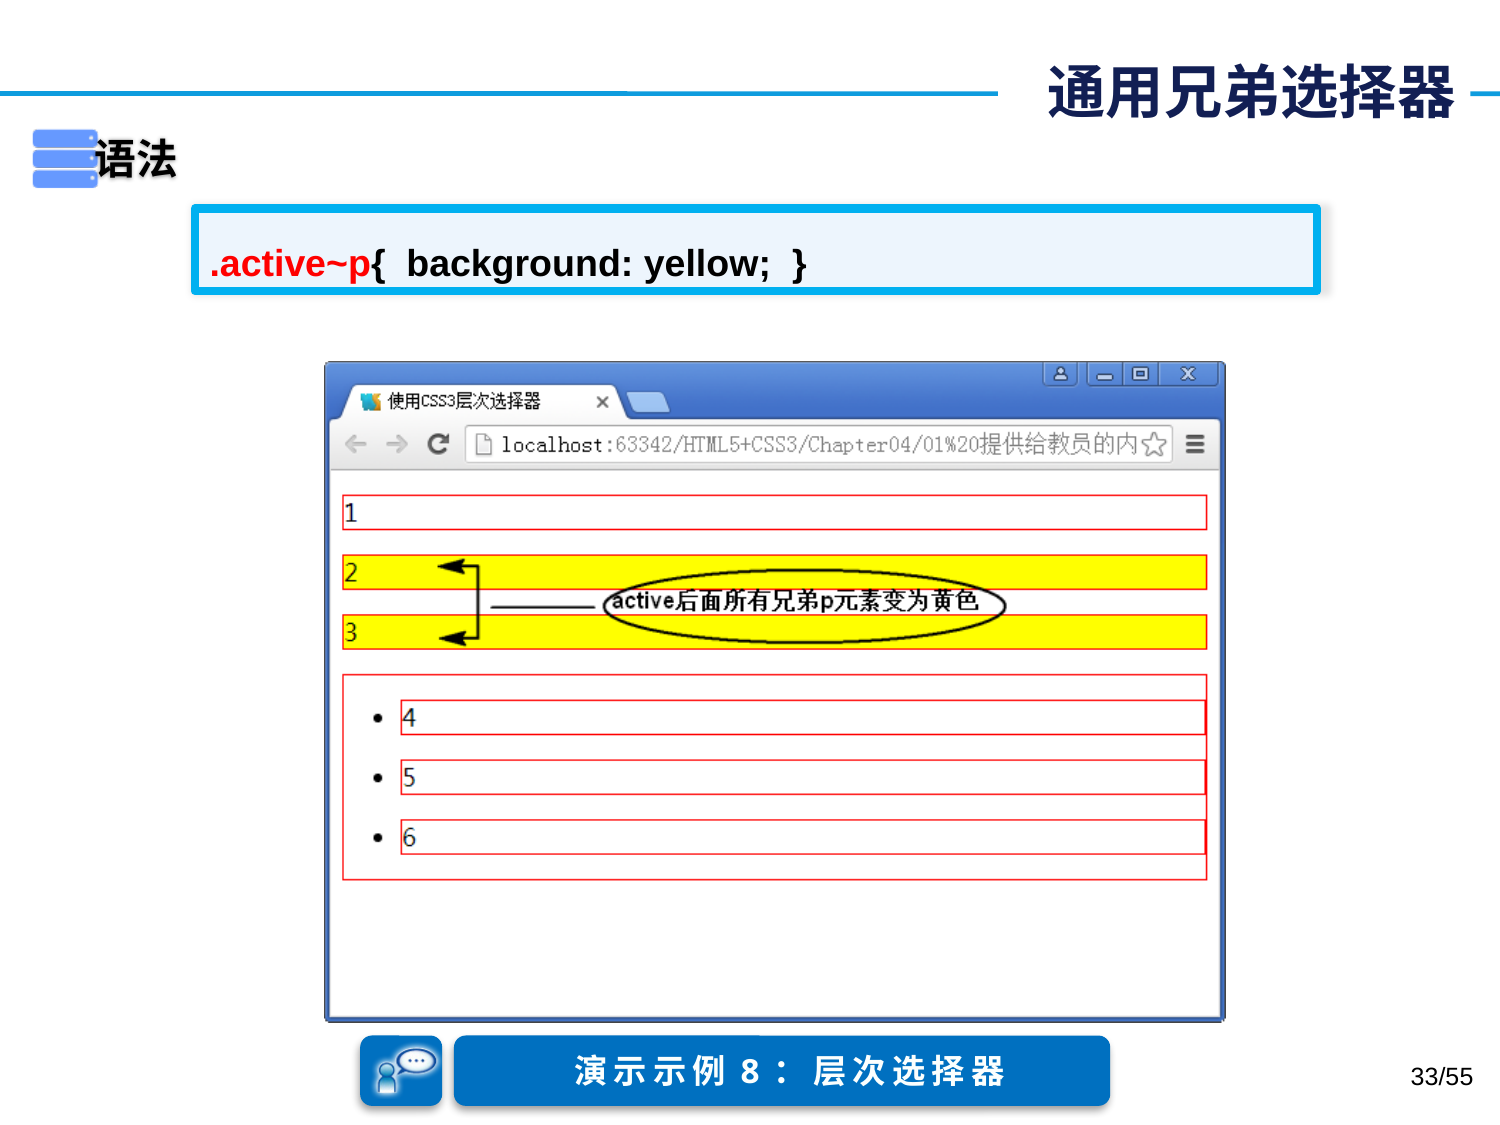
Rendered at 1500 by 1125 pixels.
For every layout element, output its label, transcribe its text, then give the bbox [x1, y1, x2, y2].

picture [324, 361, 1226, 1023]
list [128, 199, 1383, 1043]
slide_number 33/55 [1138, 1053, 1489, 1114]
title 通用兄弟选择器 [998, 11, 1471, 168]
text_box .active~p{ background: yellow; } [194, 208, 1317, 291]
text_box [359, 1035, 1111, 1107]
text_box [29, 125, 195, 192]
